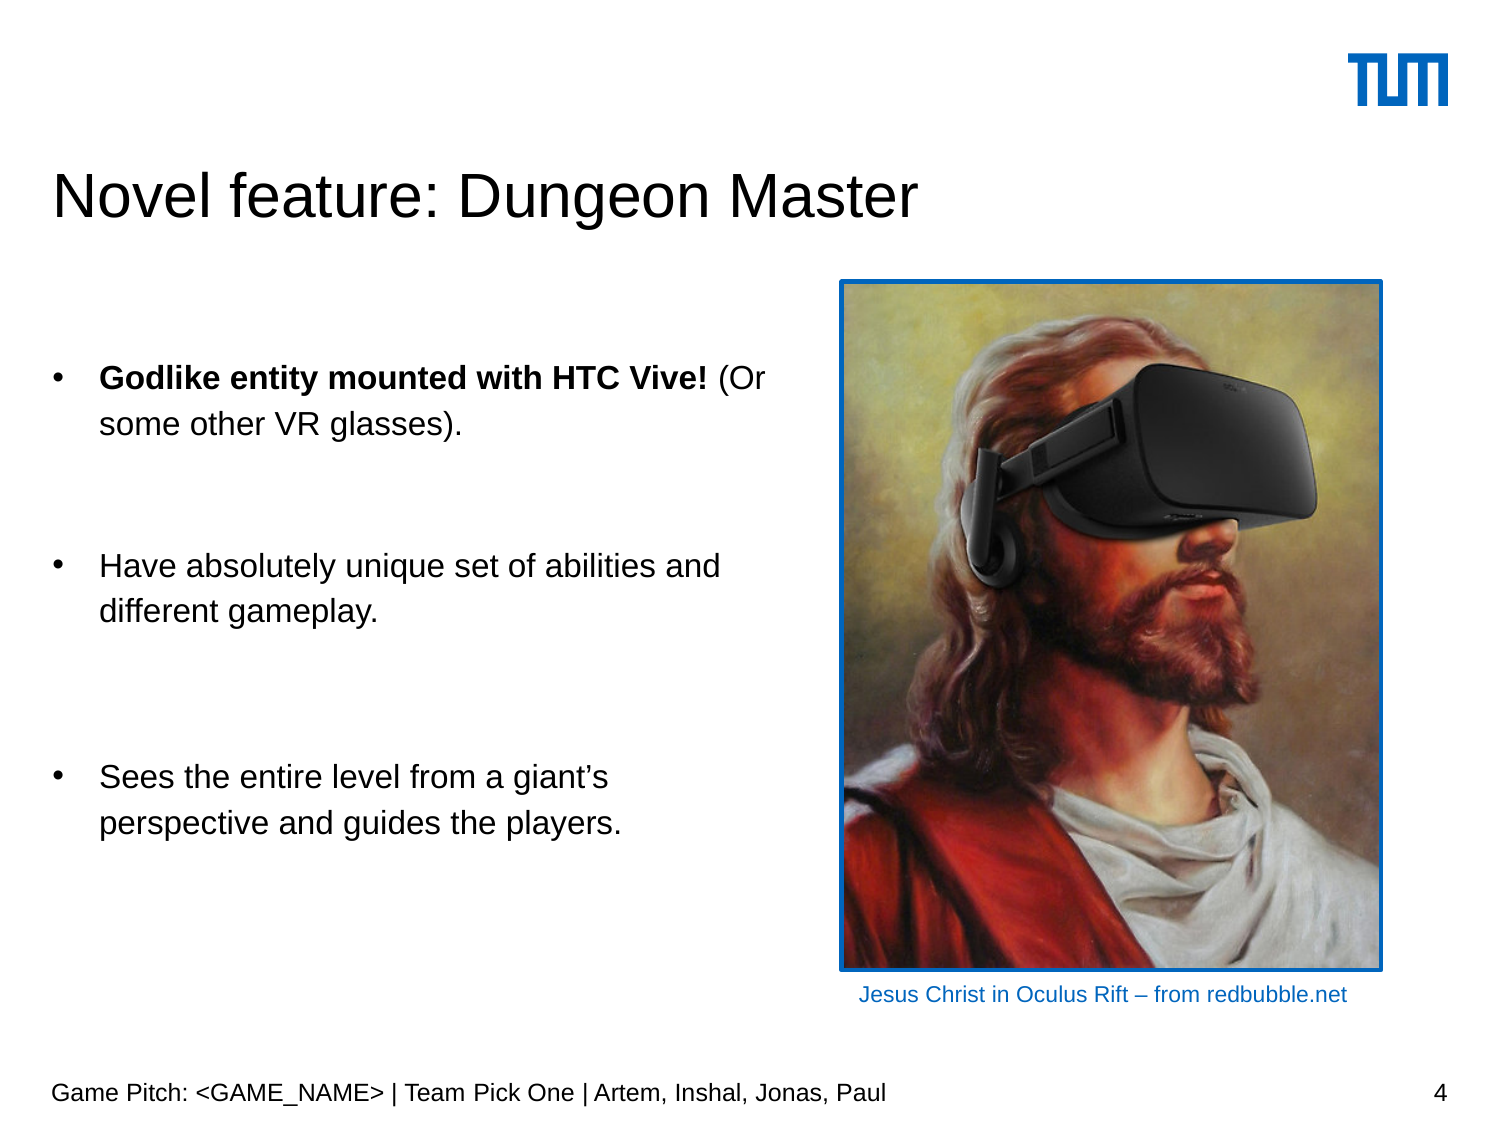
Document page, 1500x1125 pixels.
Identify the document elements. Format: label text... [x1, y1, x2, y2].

title Novel feature: Dungeon Master [52, 162, 1449, 231]
text_box Godlike entity mounted with HTC Vive! (Or some other VR glasses). [52, 351, 784, 452]
text_box Sees the entire level from a giant’s perspective and guides the players. [52, 749, 739, 851]
picture [843, 283, 1379, 969]
slide_number 4 [1112, 1061, 1448, 1122]
text_box Have absolutely unique set of abilities and different gameplay. [52, 538, 740, 639]
text_box Jesus Christ in Oculus Rift – from redbubble.net [844, 976, 1379, 1015]
footer Game Pitch: <GAME_NAME> | Team Pick One | Artem, Inshal, Jonas, Paul [51, 1061, 1112, 1122]
